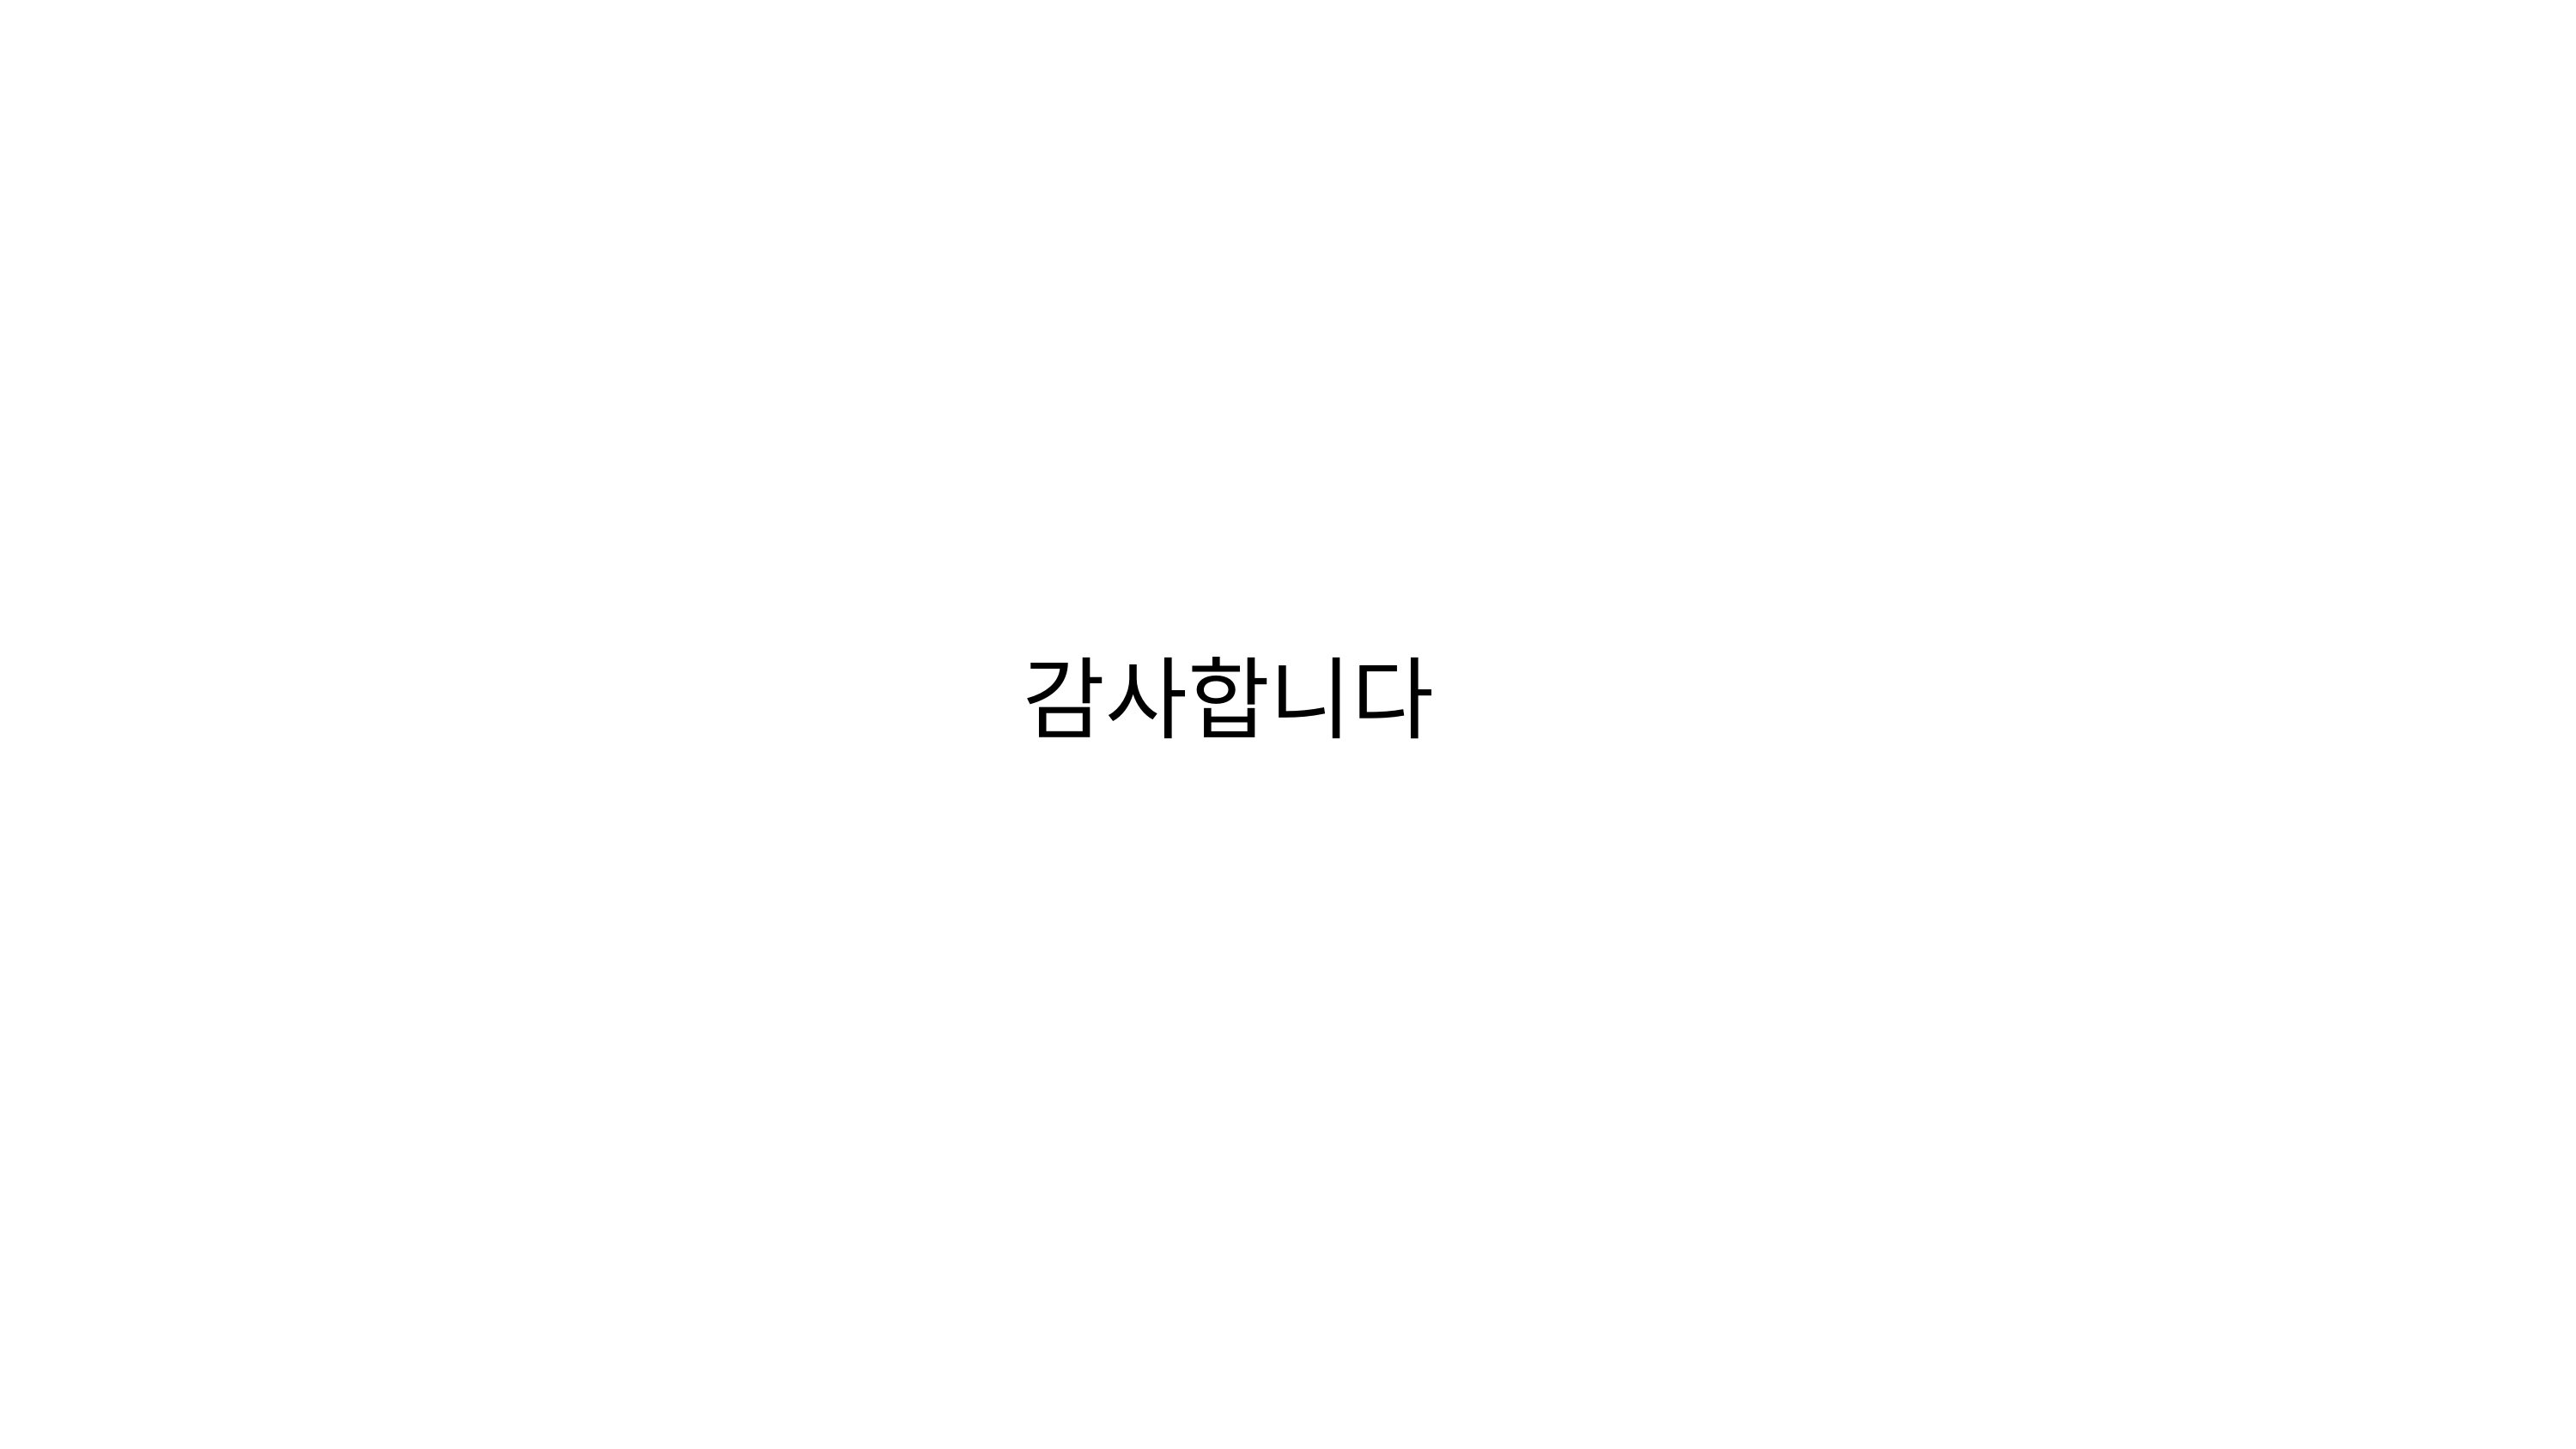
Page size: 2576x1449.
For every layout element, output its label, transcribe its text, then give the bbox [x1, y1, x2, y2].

text_box 감사합니다 [635, 624, 1823, 749]
